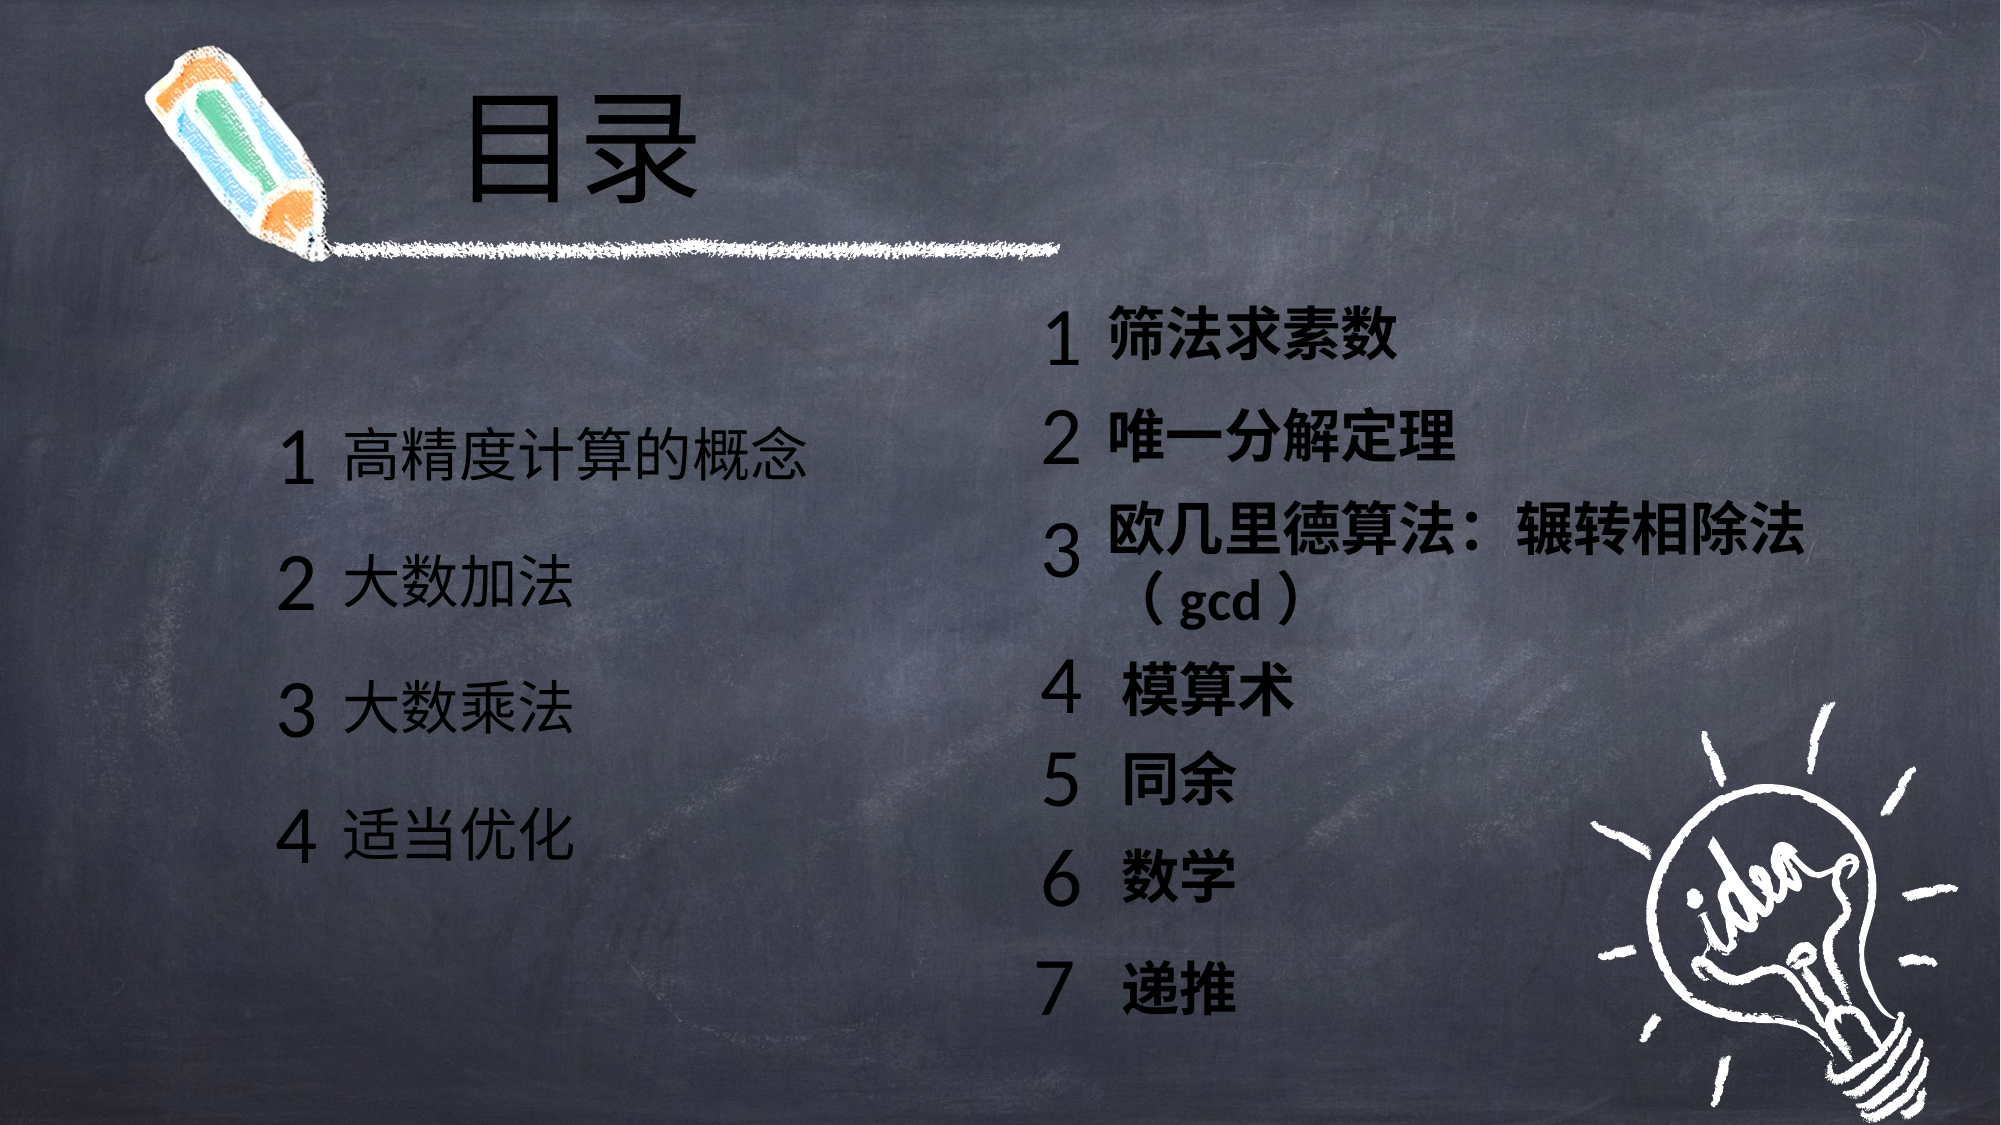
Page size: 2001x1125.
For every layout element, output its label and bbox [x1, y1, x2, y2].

text_box [1605, 712, 1983, 1125]
text_box [199, 34, 1061, 284]
text_box [1019, 275, 1897, 1042]
text_box [260, 393, 1019, 890]
picture [0, 0, 2001, 1125]
